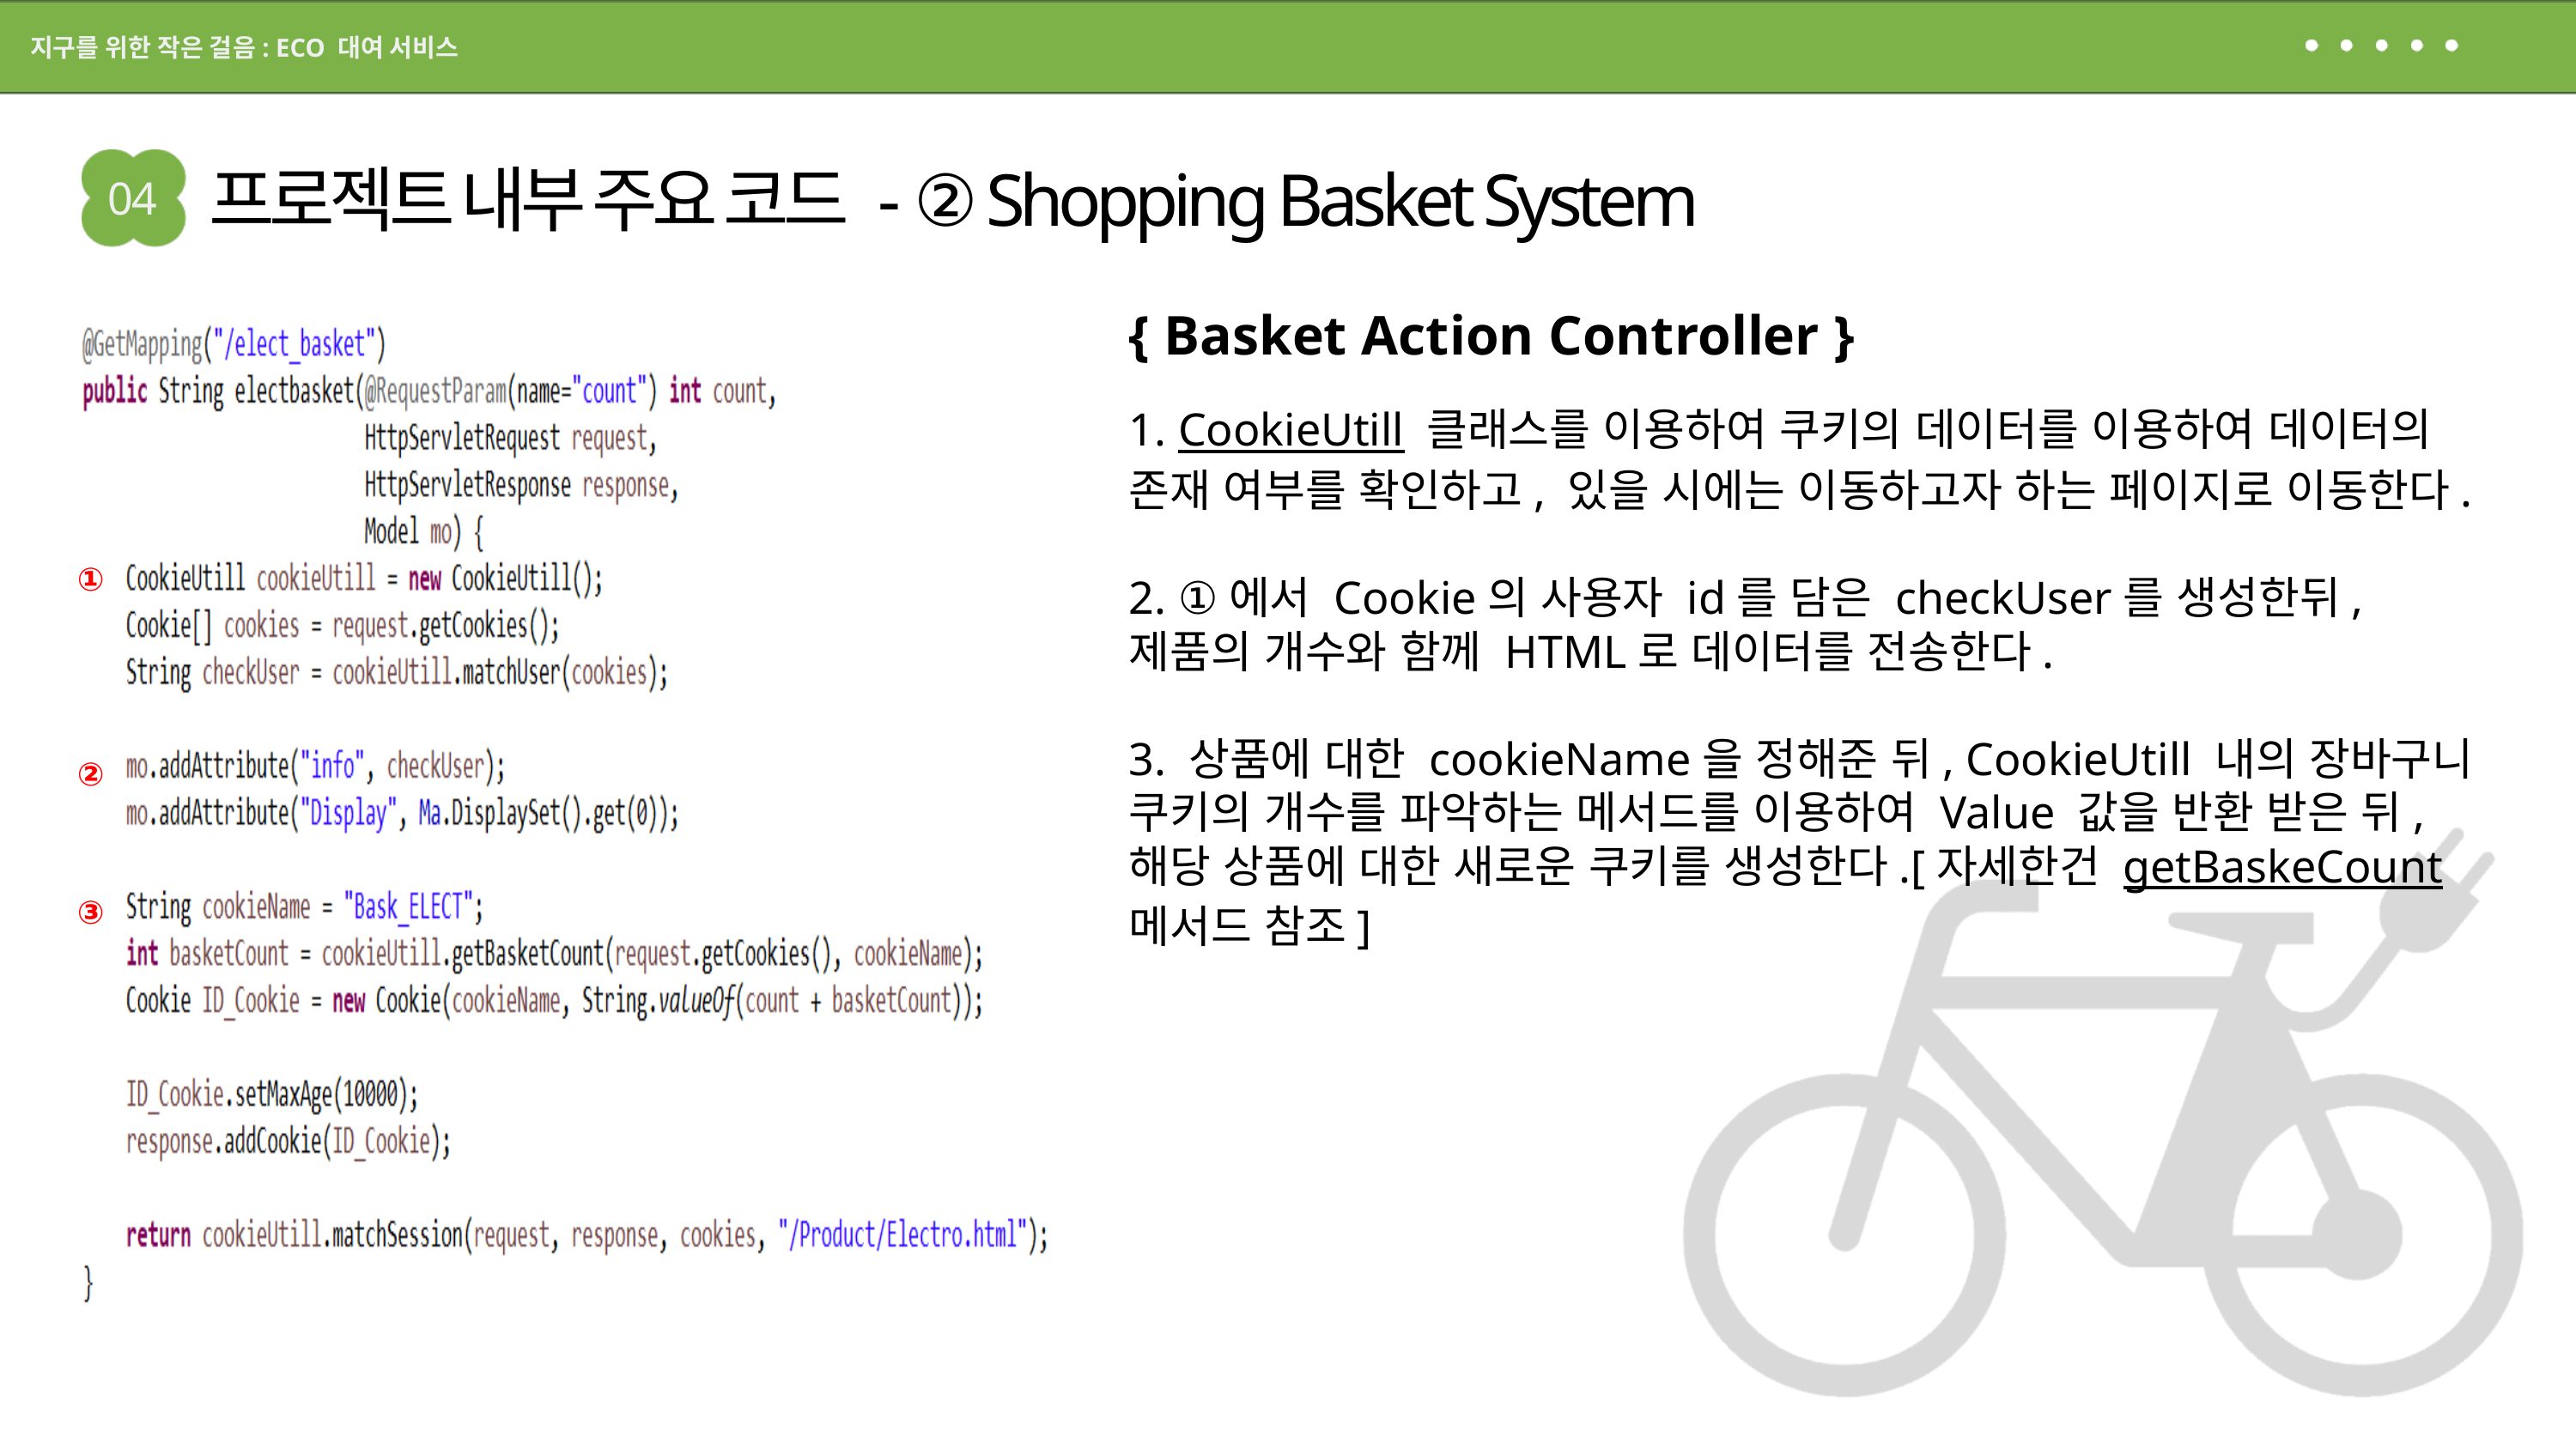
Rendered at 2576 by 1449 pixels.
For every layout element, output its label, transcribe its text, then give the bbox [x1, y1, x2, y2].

text_box { Basket Action Controller } [1115, 294, 2512, 373]
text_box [2410, 39, 2424, 53]
text_box 프로젝트 내부 주요 코드 - ② Shopping Basket System [196, 148, 2287, 247]
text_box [2306, 39, 2319, 53]
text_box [2445, 39, 2459, 53]
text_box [1680, 825, 2527, 1401]
picture [64, 294, 1074, 1358]
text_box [0, 91, 2576, 94]
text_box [67, 149, 197, 248]
text_box 1. CookieUtill 클래스를 이용하여 쿠키의 데이터를 이용하여 데이터의 존재 여부를 확인하고, 있을 시에는 이동하고자 하는 페이지로 이동한다. 2. ①에서 Cookie의 사용자 id를 담은 checkUser를 생성한뒤, 제품의 개수와 함께 HTML로 데이터를 전송한다. 3. 상품에 대한 cookieName을 정해준 뒤, CookieUtill 내의 장바구니 쿠키의 개수를 파악하는 메서드를 이용하여 Value 값을 반환 받은 뒤, 해당 상품에 대한 새로운 쿠키를 생성한다.[자세한건 getBaskeCount 메서드 참조] [1115, 395, 2512, 1013]
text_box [2375, 39, 2389, 53]
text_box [0, 10, 2576, 90]
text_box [2341, 39, 2354, 53]
